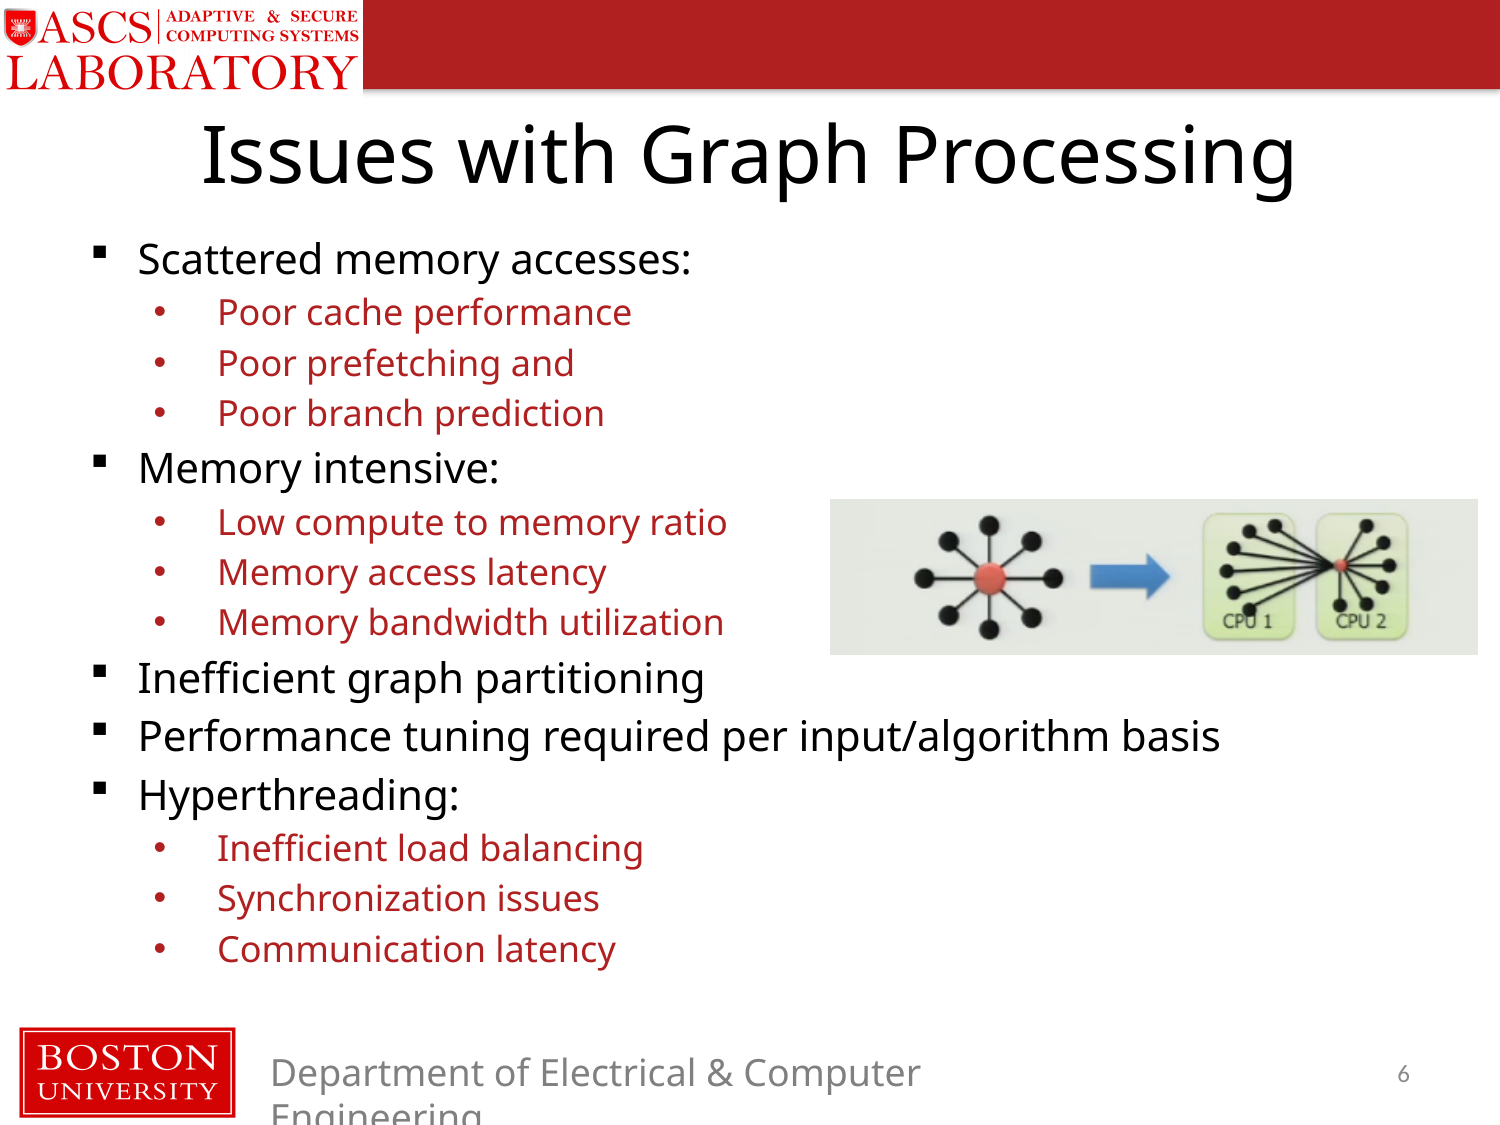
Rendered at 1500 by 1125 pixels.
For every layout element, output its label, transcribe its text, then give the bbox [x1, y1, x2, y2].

picture [829, 499, 1478, 655]
list Scattered memory accesses: Poor cache performance Poor prefetching and Poor branch prediction Memory intensive: Low compute to memory ratio Memory access latency Memory bandwidth utilization Inefficient graph partitioning Performance tuning required per input/algorithm basis Hyperthreading: Inefficient load balancing Synchronization issues Communication latency [75, 224, 1453, 982]
slide_number 6 [1336, 1042, 1425, 1103]
picture [0, 0, 363, 100]
picture [19, 1027, 236, 1118]
title Issues with Graph Processing [75, 96, 1425, 208]
